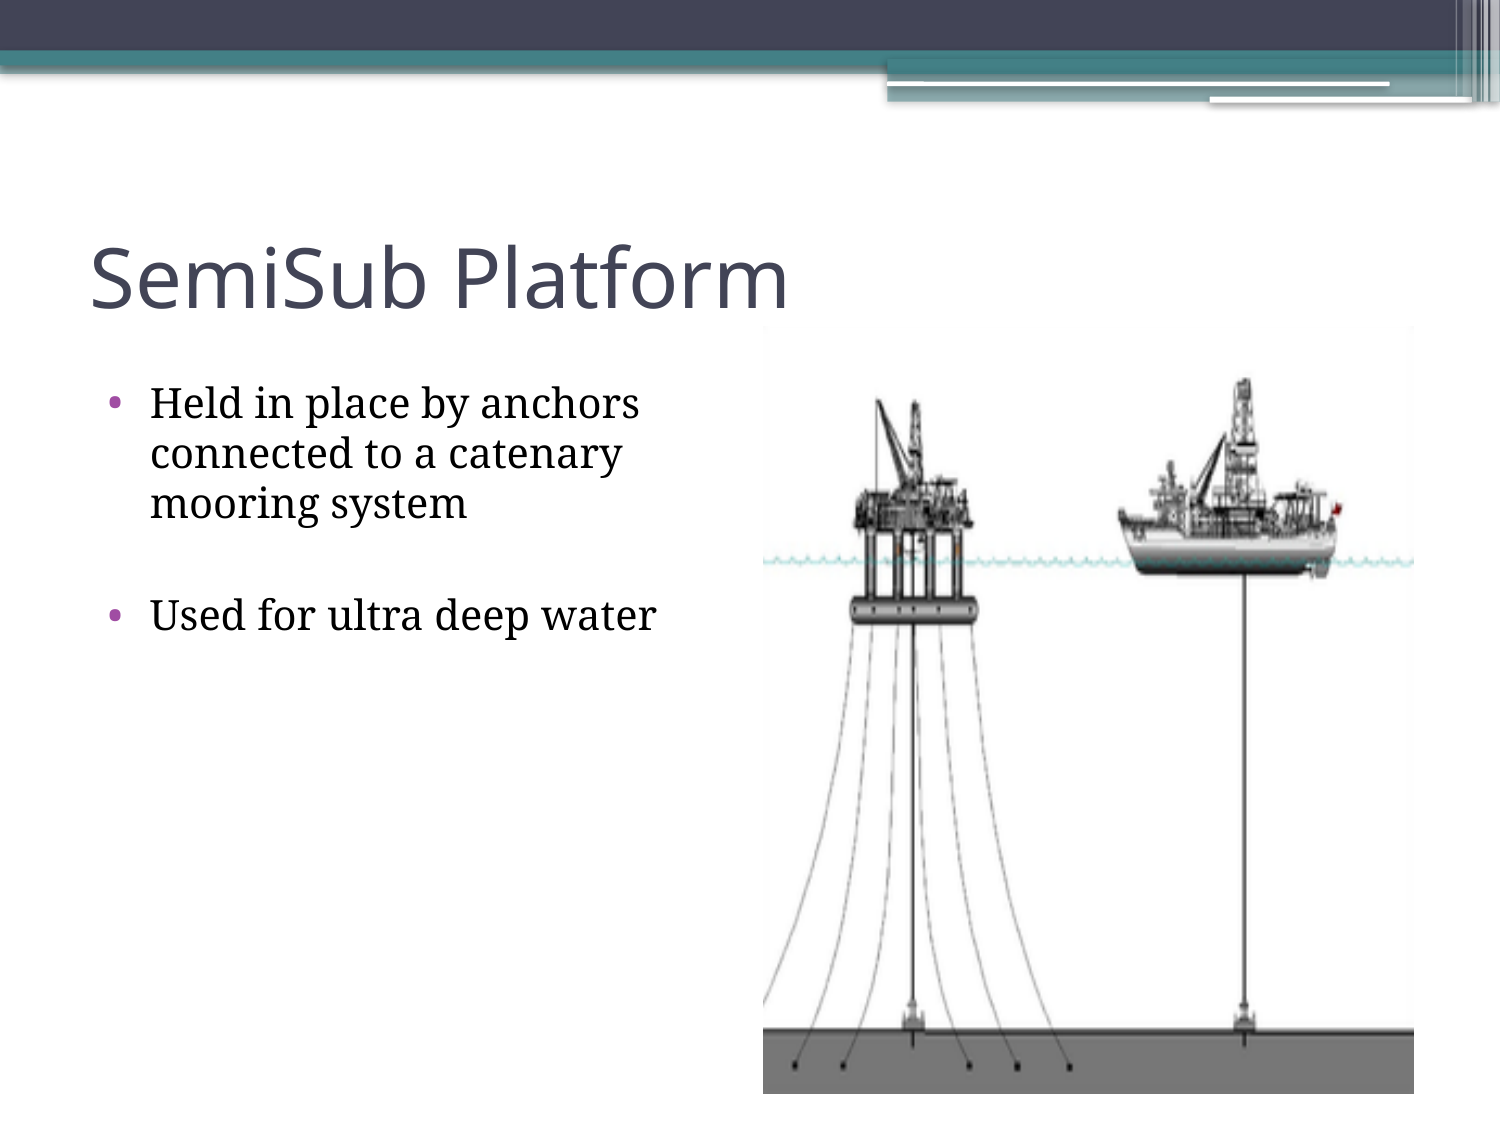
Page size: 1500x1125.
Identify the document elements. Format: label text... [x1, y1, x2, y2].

title SemiSub Platform [75, 187, 1425, 363]
list Held in place by anchors connected to a catenary mooring system Used for ultra deep water [75, 368, 738, 1112]
picture [763, 326, 1414, 1095]
